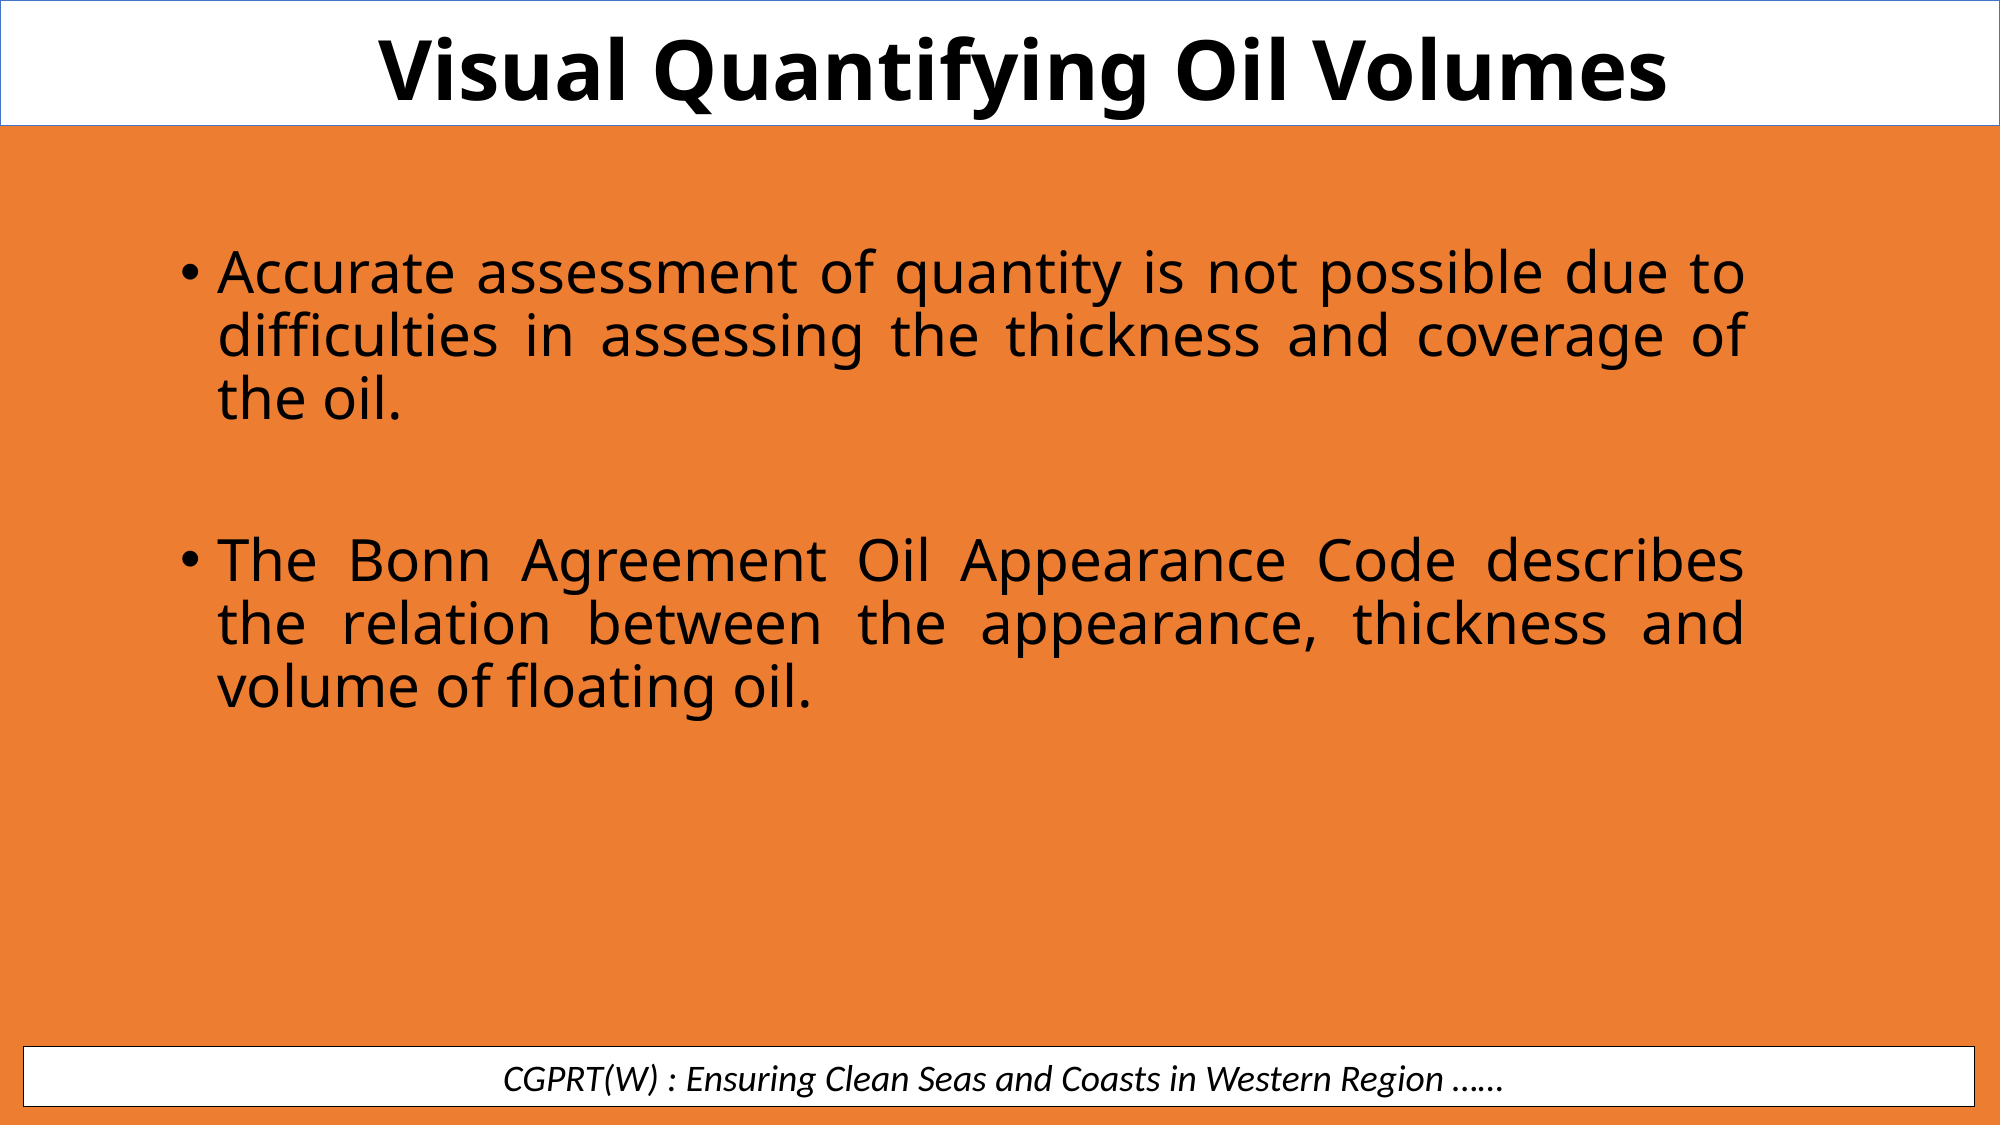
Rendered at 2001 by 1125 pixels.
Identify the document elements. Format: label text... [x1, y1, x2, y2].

text_box CGPRT(W) : Ensuring Clean Seas and Coasts in Western Region …… [23, 1046, 1975, 1107]
text_box [0, 0, 2000, 126]
text_box Visual Quantifying Oil Volumes [226, 21, 1823, 114]
text_box Accurate assessment of quantity is not possible due to difficulties in assessing the thickness and coverage of the oil. The Bonn Agreement Oil Appearance Code describes the relation between the appearance, thickness and volume of floating oil. [165, 236, 1761, 969]
